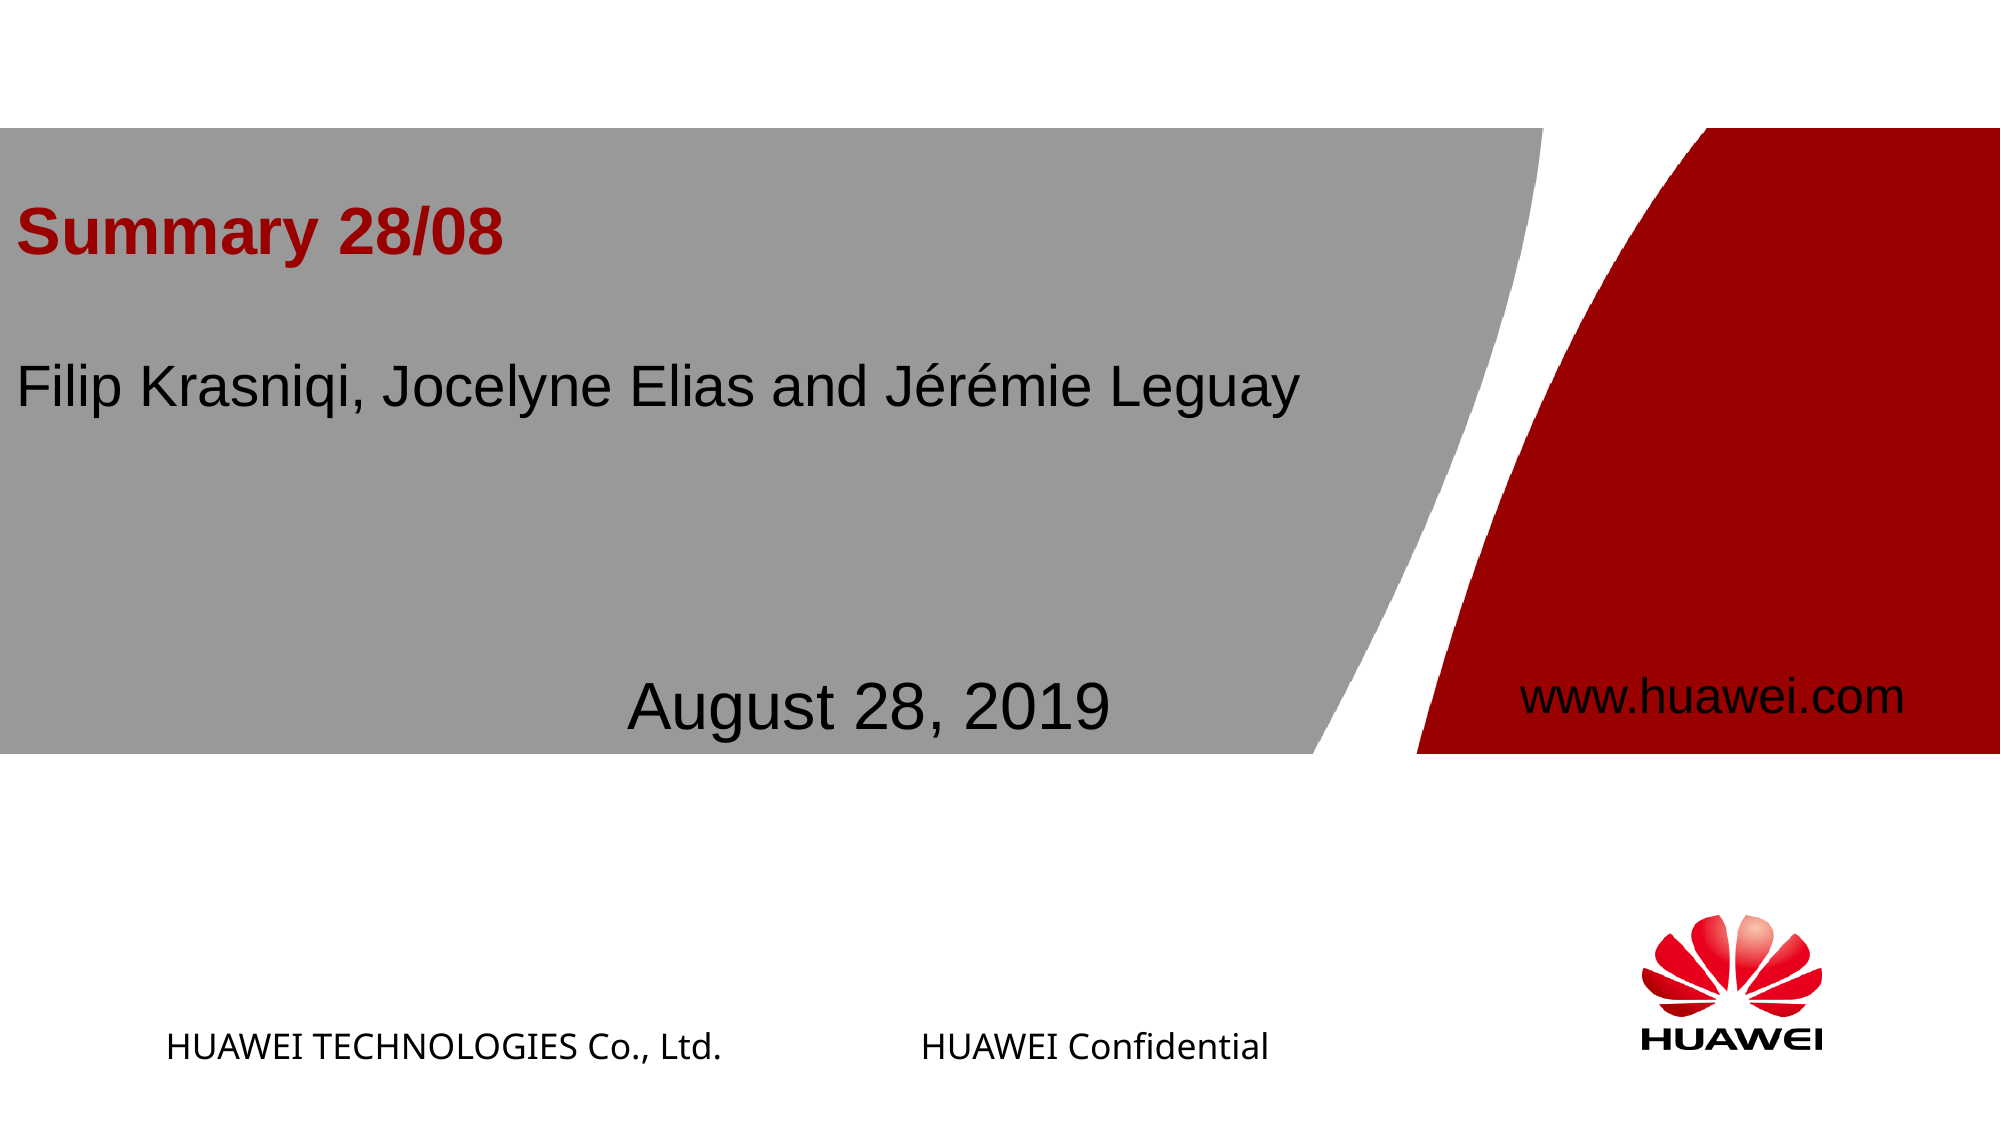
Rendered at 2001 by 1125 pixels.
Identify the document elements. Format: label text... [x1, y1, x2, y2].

picture [0, 128, 2000, 754]
title Summary 28/08 Filip Krasniqi, Jocelyne Elias and Jérémie Leguay [0, 160, 1724, 445]
picture [1642, 915, 1822, 1050]
text_box August 28, 2019 [7, 596, 1732, 811]
